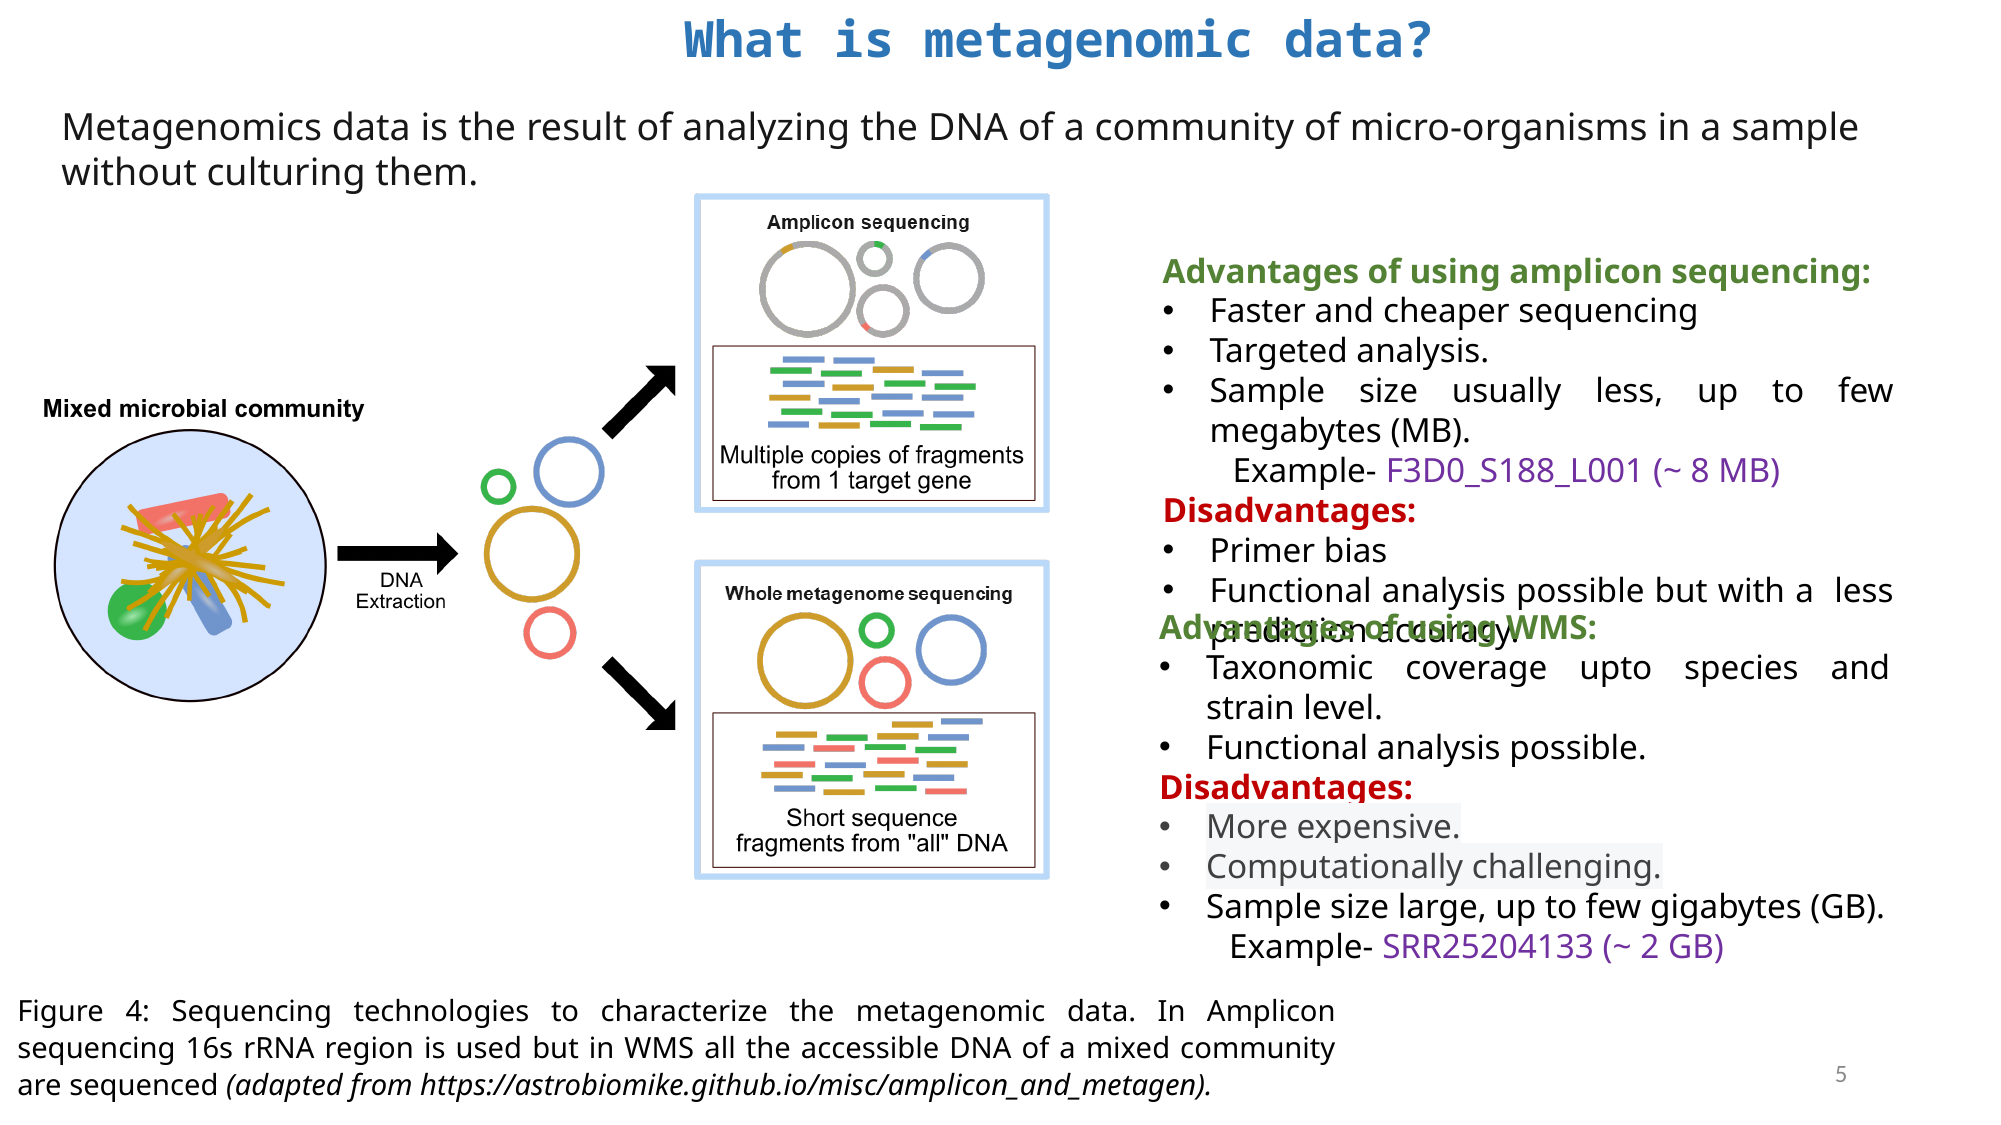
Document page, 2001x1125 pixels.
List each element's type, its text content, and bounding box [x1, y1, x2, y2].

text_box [1144, 242, 1910, 978]
text_box Metagenomics data is the result of analyzing the DNA of a community of micro-organisms in a sample without culturing them. [46, 95, 1876, 201]
picture [14, 189, 1054, 884]
text_box What is metagenomic data? [669, 0, 1449, 75]
slide_number 5 [1412, 1042, 1863, 1103]
text_box Figure 4: Sequencing technologies to characterize the metagenomic data. In Amplicon sequencing 16s rRNA region is used but in WMS all the accessible DNA of a mixed community are sequenced (adapted from https://astrobiomike.github.io/misc/amplicon_and_metagen). [2, 982, 1352, 1109]
